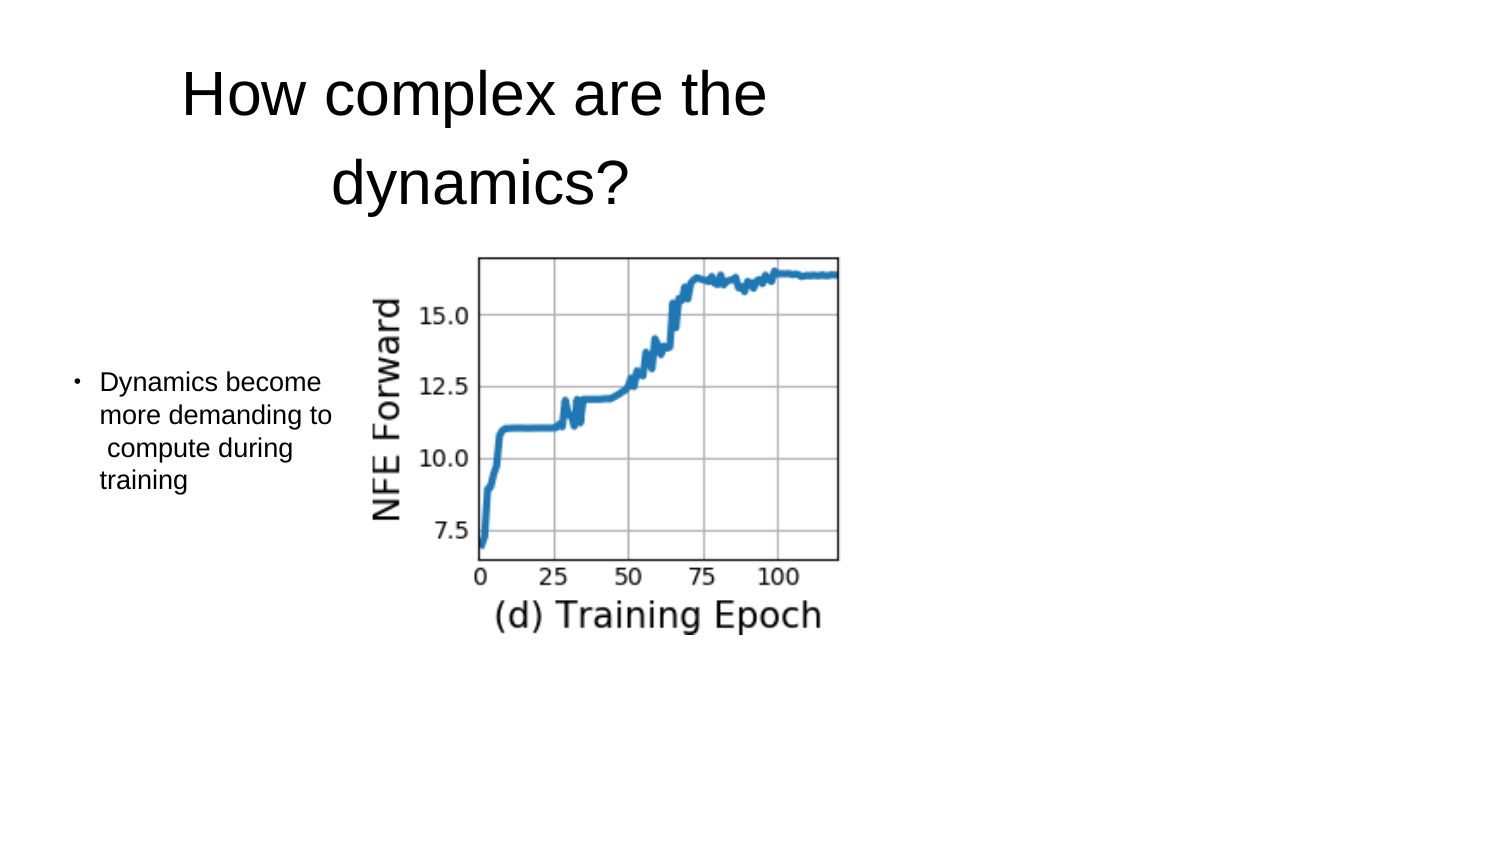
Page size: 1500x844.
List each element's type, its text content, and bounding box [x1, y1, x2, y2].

text_box [372, 256, 841, 635]
title How complex are the dynamics? [181, 34, 788, 189]
text_box Dynamics become more demanding to compute during training [99, 363, 334, 495]
text_box • [73, 367, 86, 393]
